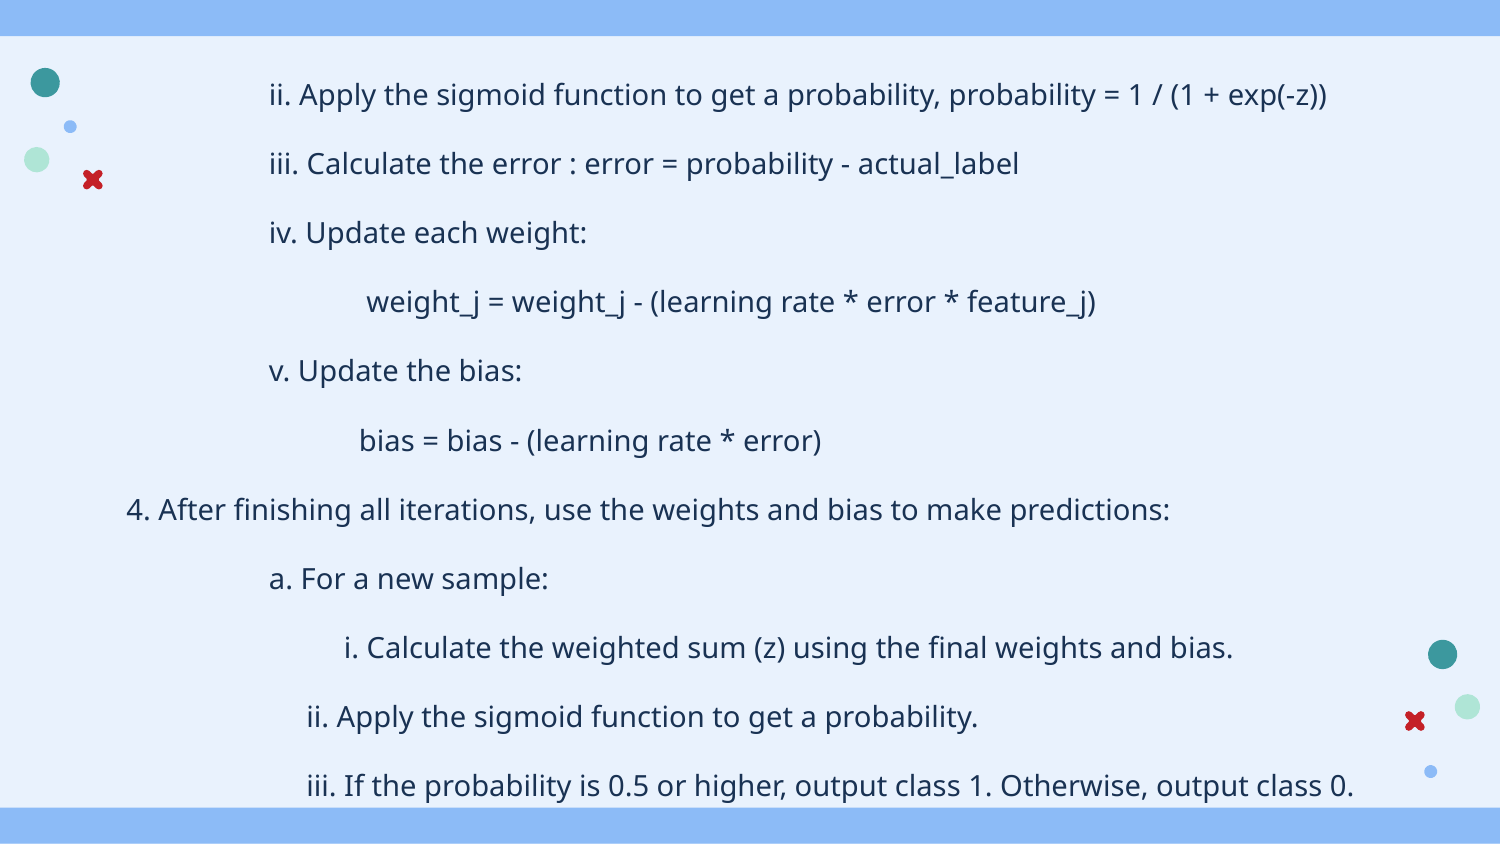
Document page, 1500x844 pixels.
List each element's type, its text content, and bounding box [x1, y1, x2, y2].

text_box ii. Apply the sigmoid function to get a probability, probability = 1 / (1 + exp(-z)) iii. Calculate the error : error = probability - actual_label iv. Update each weight: weight_j = weight_j - (learning rate * error * feature_j) v. Update the bias: bias = bias - (learning rate * error) 4. After finishing all iterations, use the weights and bias to make predictions: a. For a new sample: i. Calculate the weighted sum (z) using the final weights and bias. ii. Apply the sigmoid function to get a probability. iii. If the probability is 0.5 or higher, output class 1. Otherwise, output class 0. [66, 51, 1480, 810]
